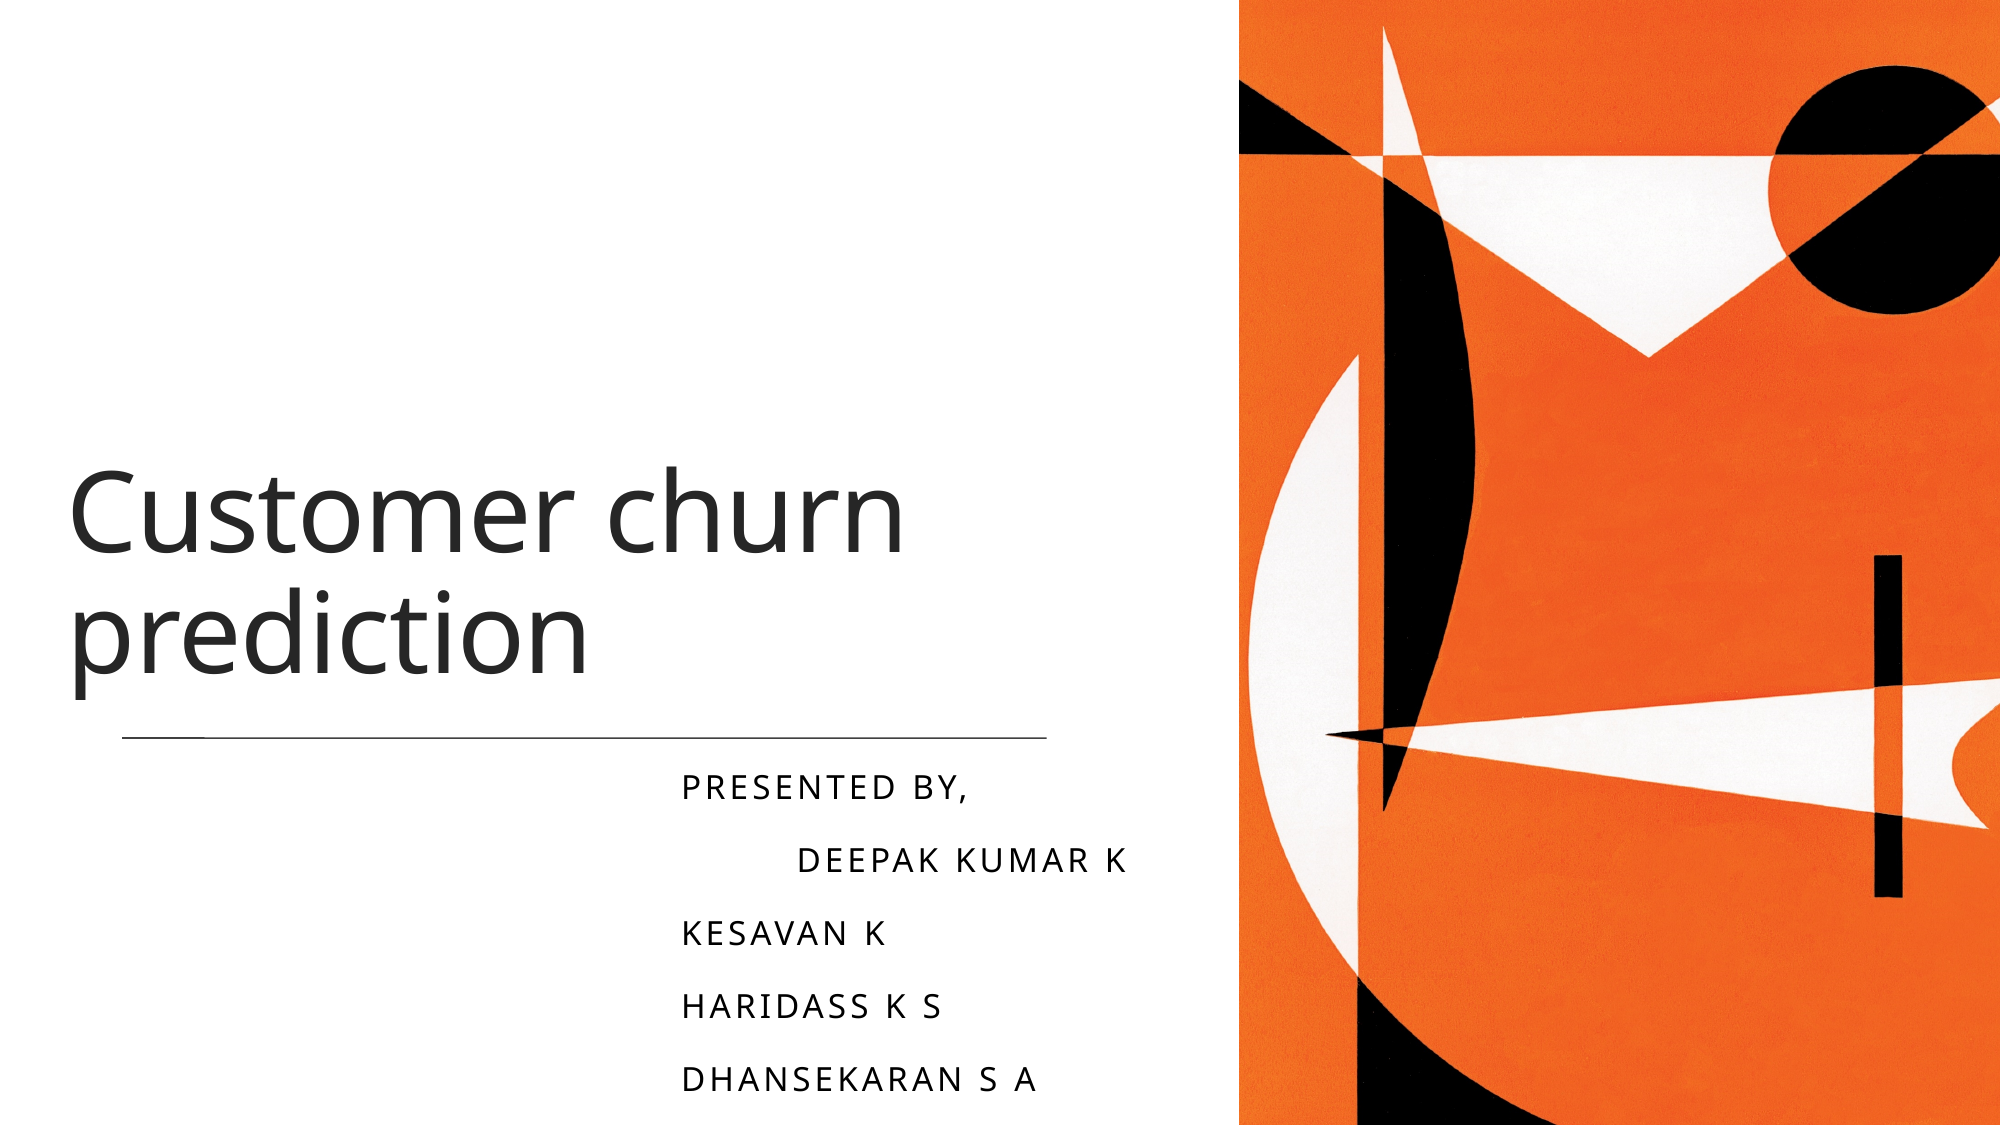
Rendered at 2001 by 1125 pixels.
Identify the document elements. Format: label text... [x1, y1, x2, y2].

text_box [0, 0, 1237, 1125]
subtitle Presented by, Deepak kumar k Kesavan k Haridass k s Dhansekaran s a [681, 761, 1211, 1125]
title Customer churn prediction [66, 104, 1093, 698]
picture [1239, 0, 2000, 1125]
